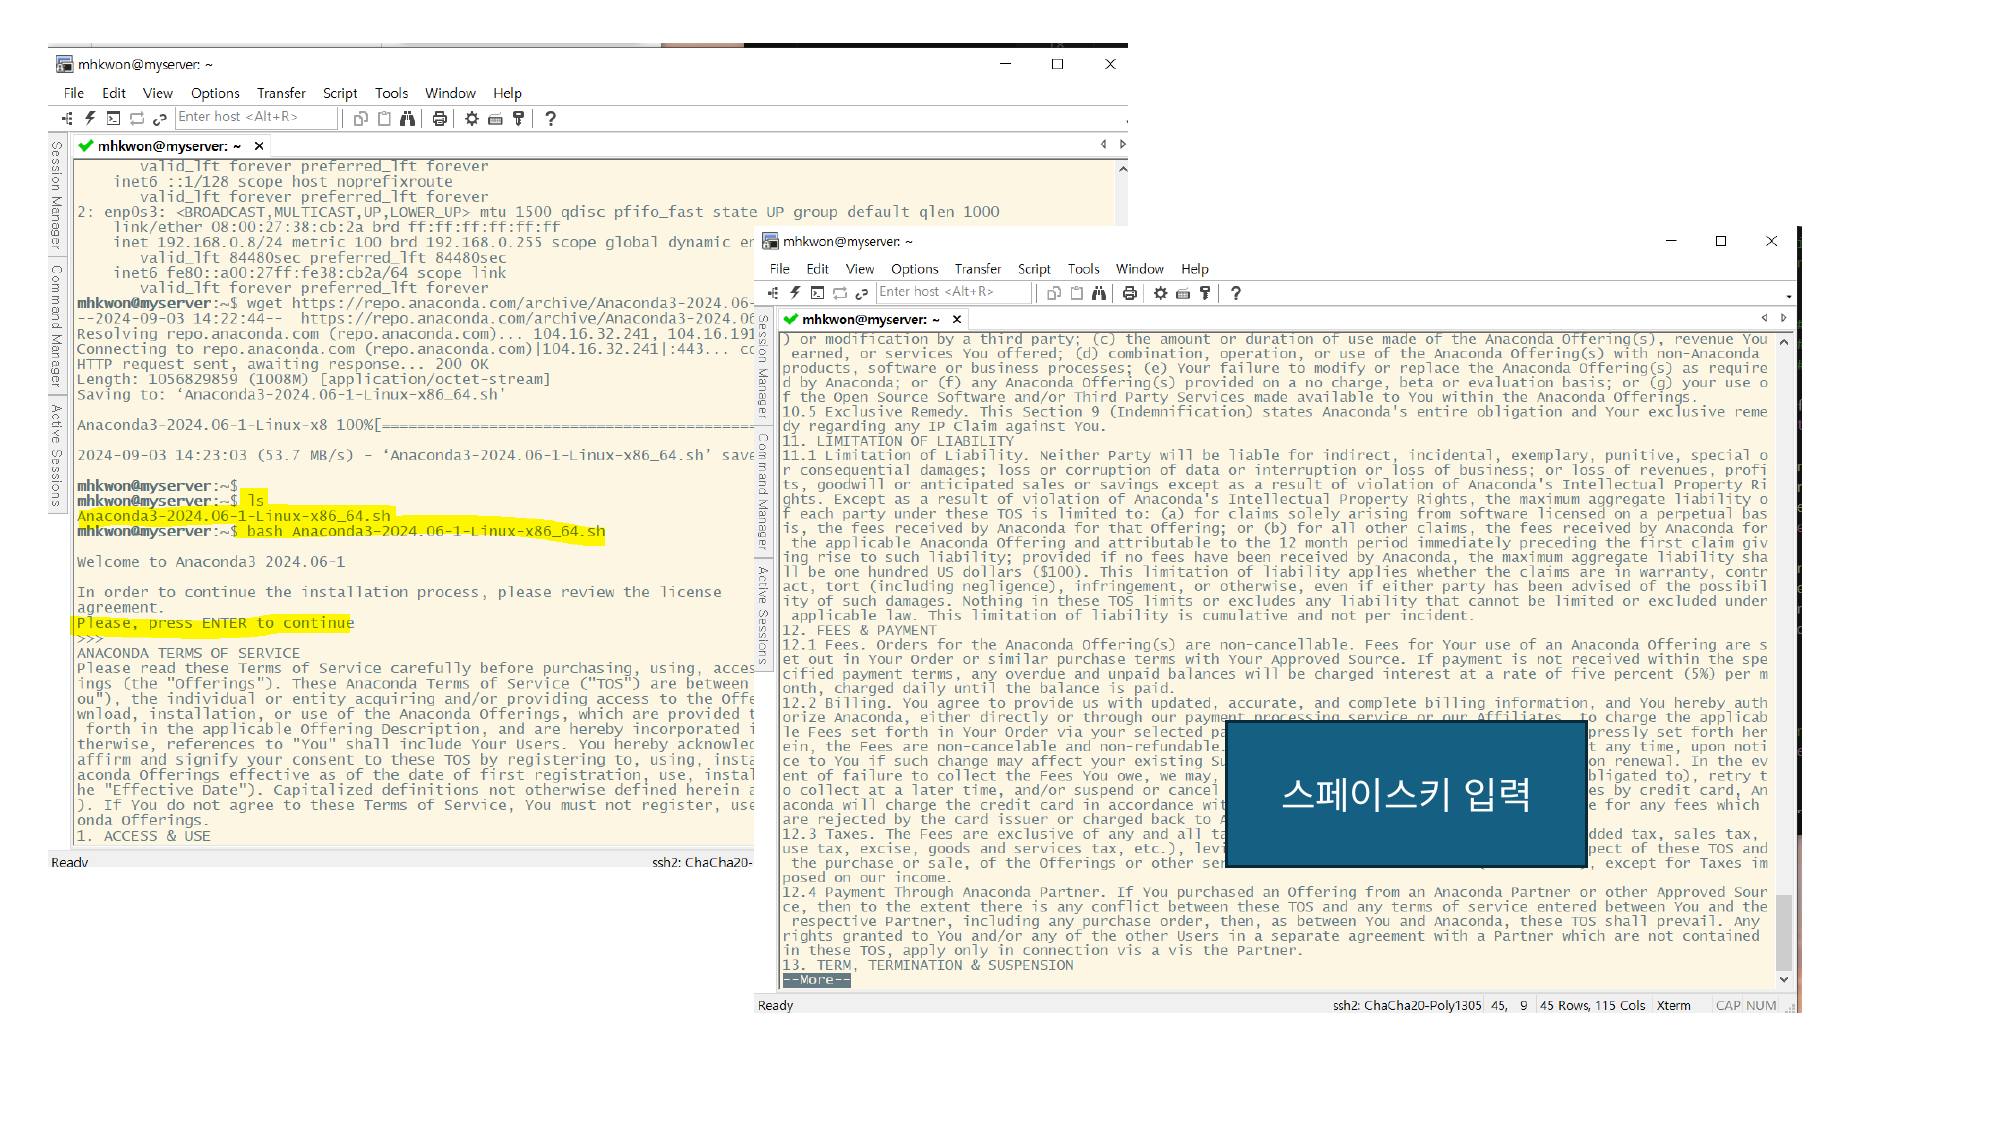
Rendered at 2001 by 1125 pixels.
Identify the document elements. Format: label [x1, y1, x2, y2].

picture [48, 42, 1802, 1013]
